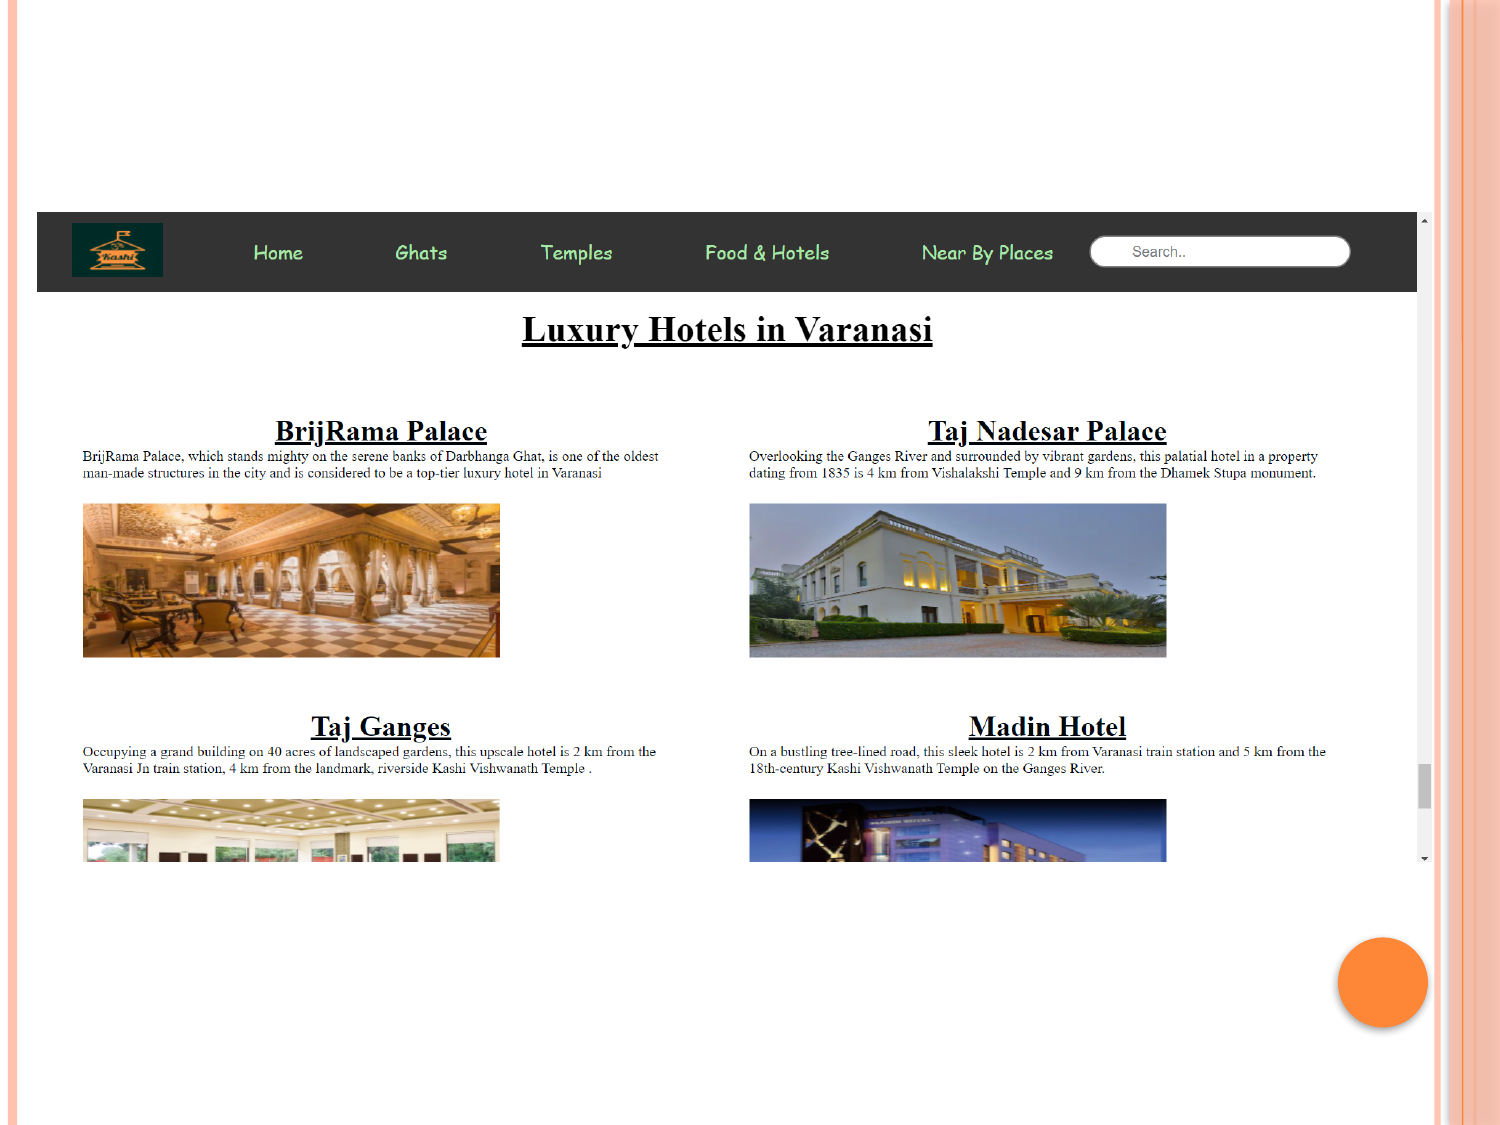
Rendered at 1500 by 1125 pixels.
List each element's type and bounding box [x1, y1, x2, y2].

picture [36, 211, 1432, 863]
